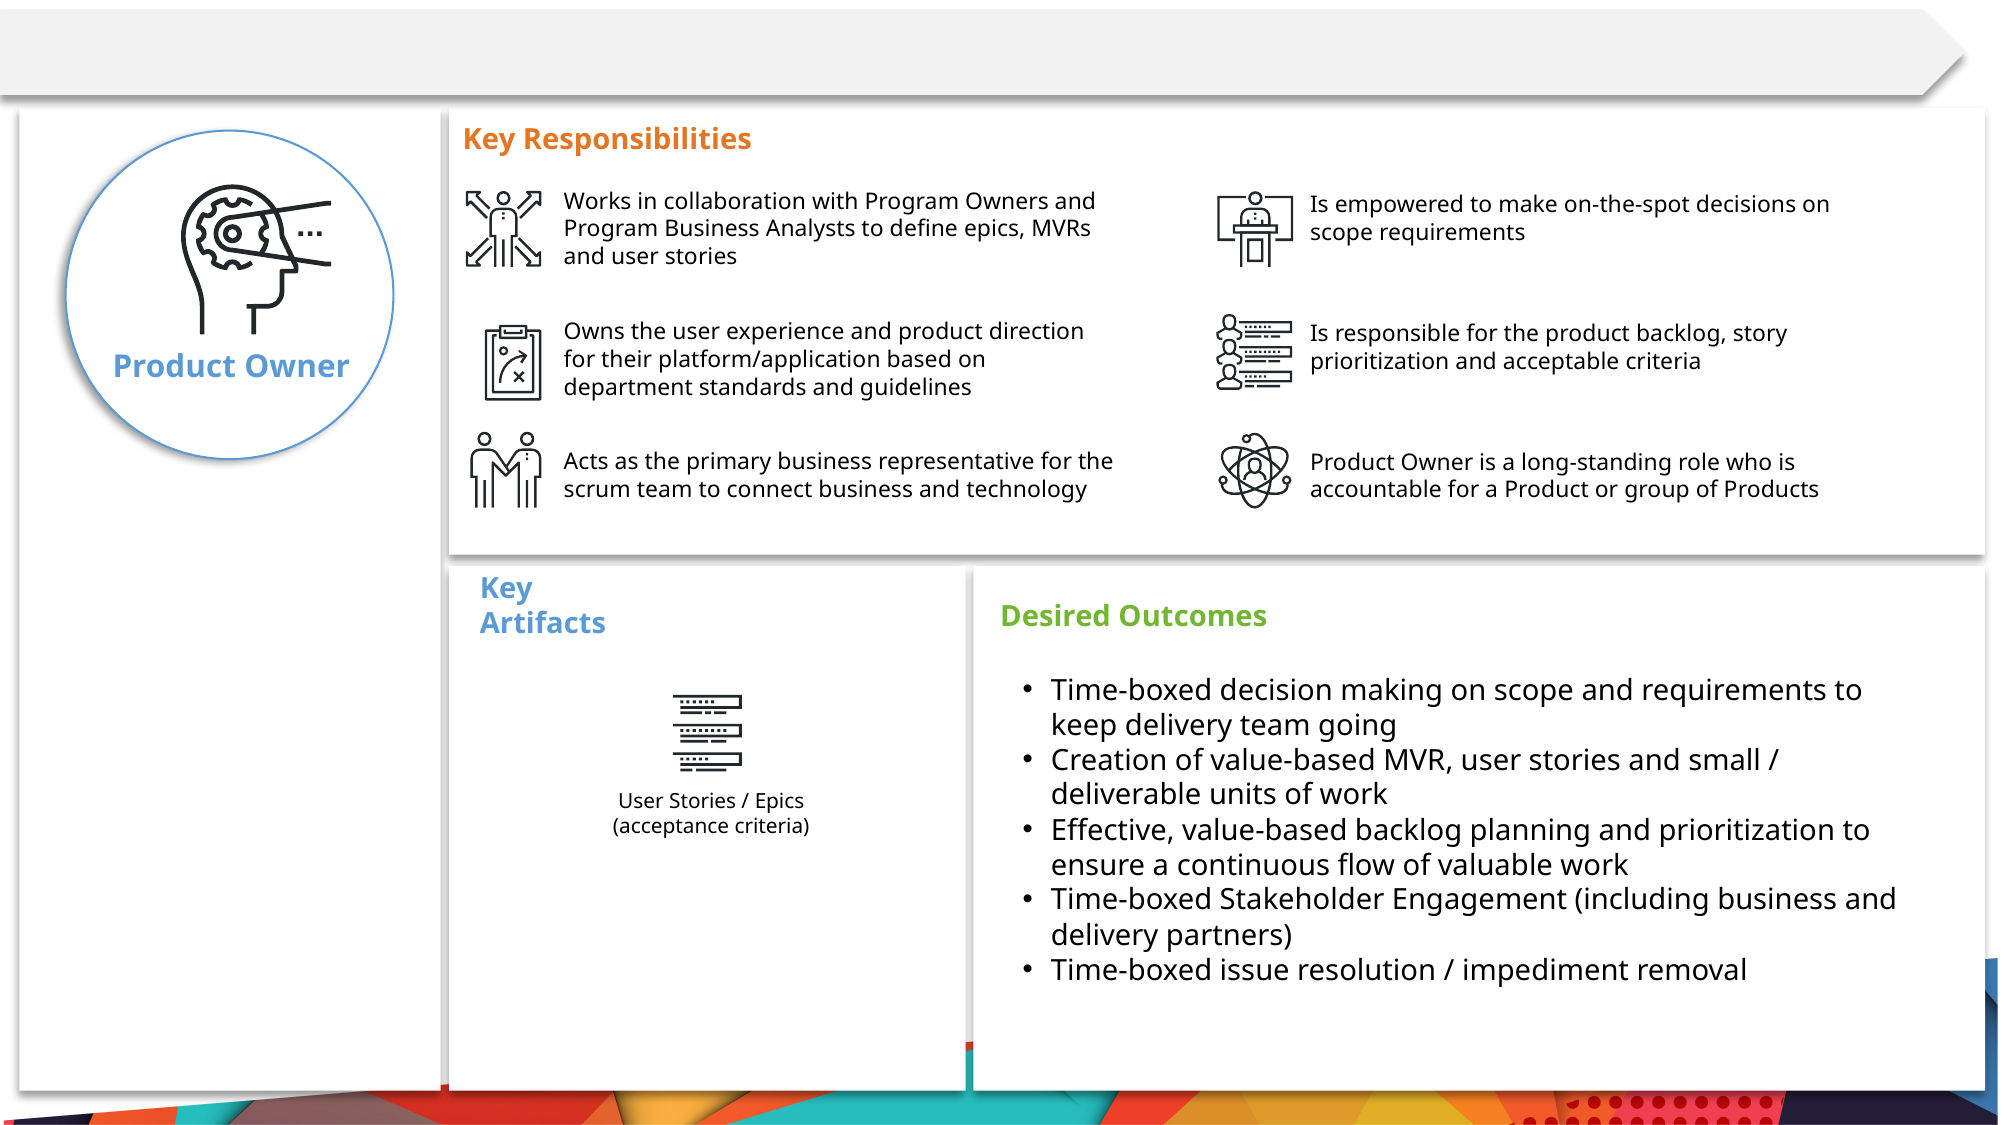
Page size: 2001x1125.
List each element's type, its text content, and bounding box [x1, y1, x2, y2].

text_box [180, 184, 331, 335]
text_box [18, 108, 442, 1092]
text_box [448, 565, 967, 1092]
text_box Works in collaboration with Program Owners and Program Business Analysts to define epics, MVRs and user stories [548, 167, 1134, 277]
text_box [465, 190, 542, 267]
text_box Acts as the primary business representative for the scrum team to connect business and technology [548, 420, 1134, 510]
text_box Key Responsibilities [447, 101, 781, 163]
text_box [1217, 191, 1294, 267]
picture [0, 0, 2000, 1125]
text_box Time-boxed decision making on scope and requirements to keep delivery team going Creation of value-based MVR, user stories and small / deliverable units of work Effective, value-based backlog planning and prioritization to ensure a continuous flow of valuable work Time-boxed Stakeholder Engagement (including business and delivery partners) Time-boxed issue resolution / impediment removal [1007, 626, 1927, 994]
text_box [972, 565, 1986, 1092]
text_box User Stories / Epics (acceptance criteria) [582, 786, 840, 846]
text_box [484, 324, 542, 401]
text_box Owns the user experience and product direction for their platform/application based on department standards and guidelines [548, 289, 1134, 408]
text_box Product Owner is a long-standing role who is accountable for a Product or group of Products [1294, 446, 1862, 510]
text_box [1216, 314, 1293, 390]
text_box Key Artifacts [464, 585, 673, 647]
text_box Product Owner [97, 338, 376, 392]
text_box Is responsible for the product backlog, story prioritization and acceptable criteria [1294, 317, 1862, 382]
text_box [64, 129, 395, 461]
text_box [672, 694, 742, 772]
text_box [470, 431, 542, 508]
text_box Is empowered to make on-the-spot decisions on scope requirements [1294, 188, 1877, 253]
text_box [1218, 432, 1293, 509]
text_box Desired Outcomes [985, 579, 1381, 640]
text_box [448, 107, 1986, 556]
text_box [0, 8, 1967, 96]
